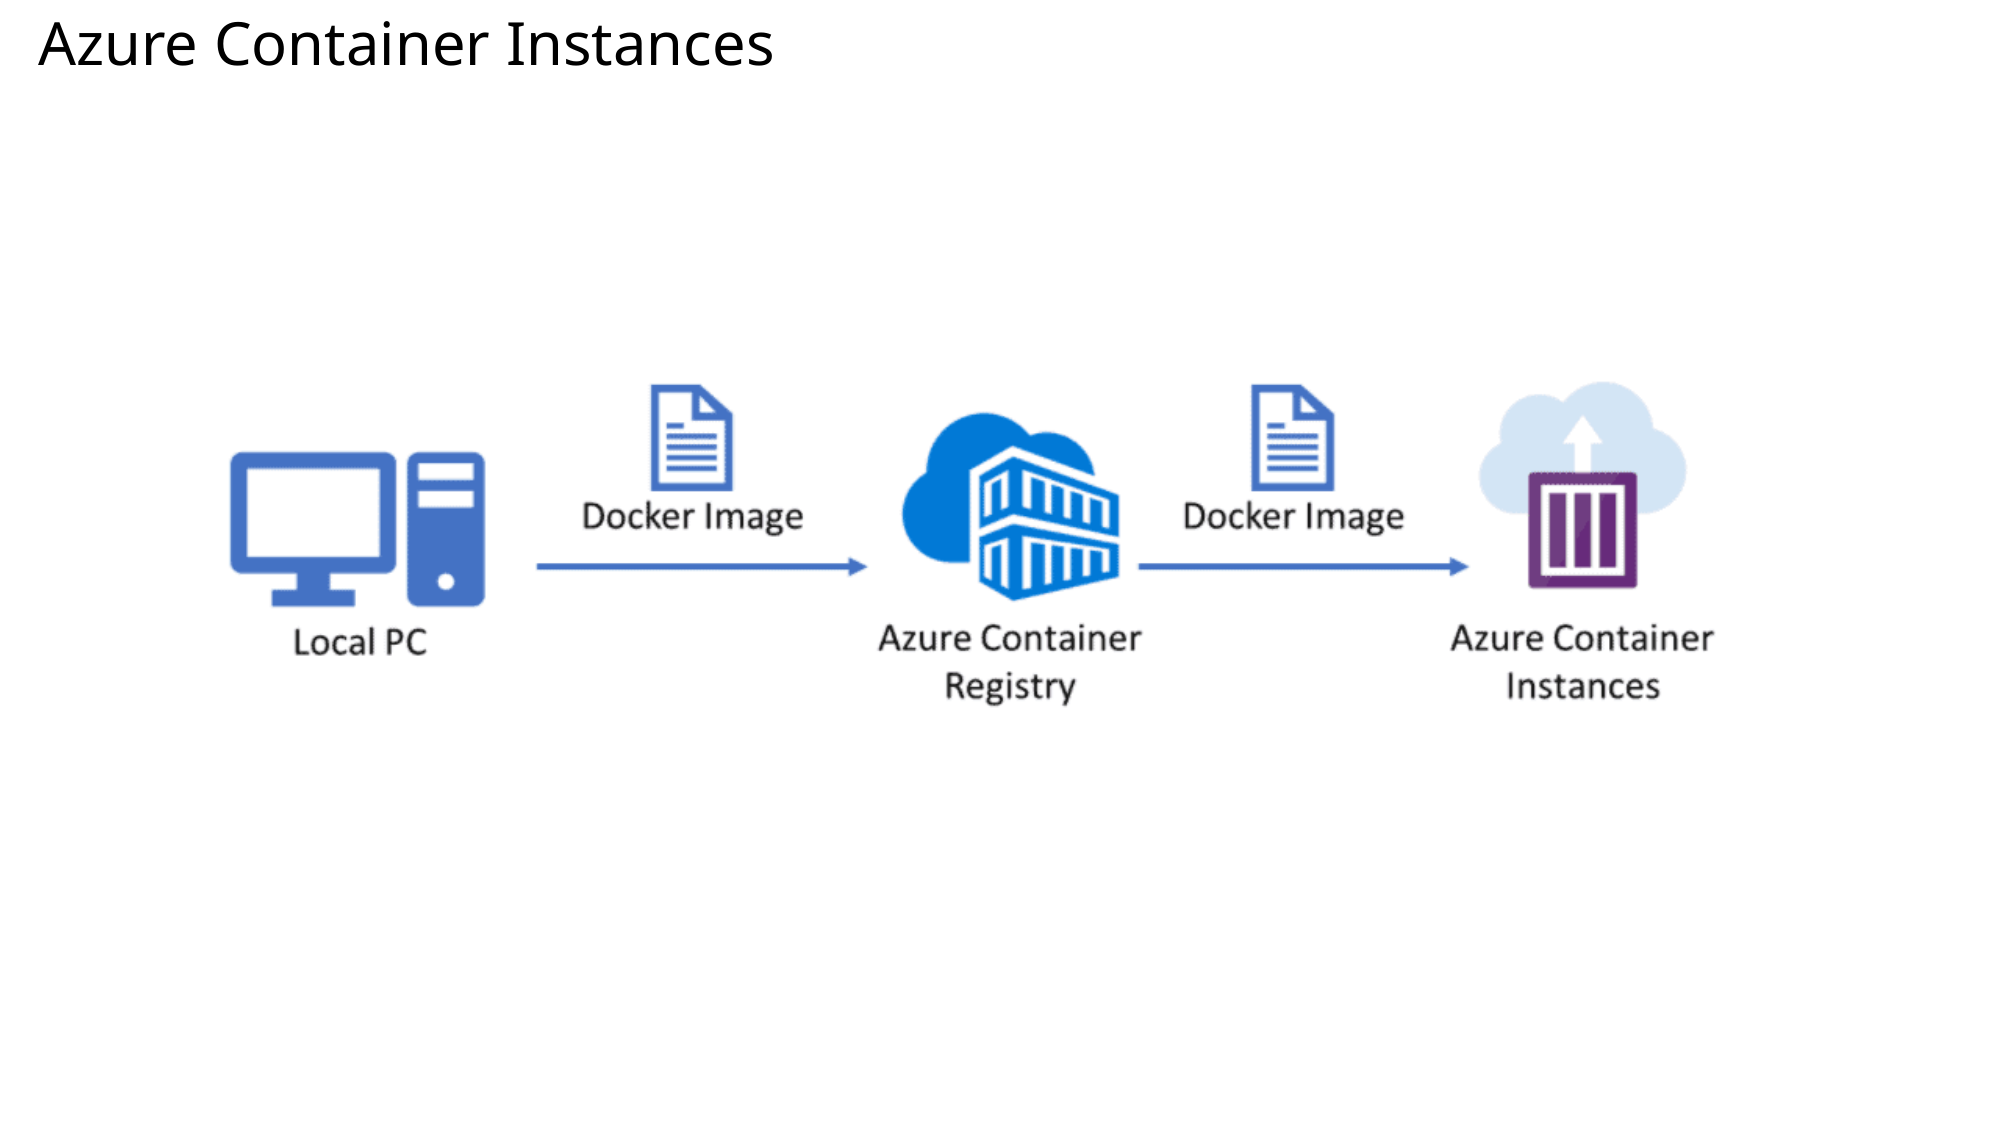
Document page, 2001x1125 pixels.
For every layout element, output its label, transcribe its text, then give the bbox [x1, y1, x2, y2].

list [184, 335, 1816, 803]
title Azure Container Instances [23, 6, 1977, 86]
